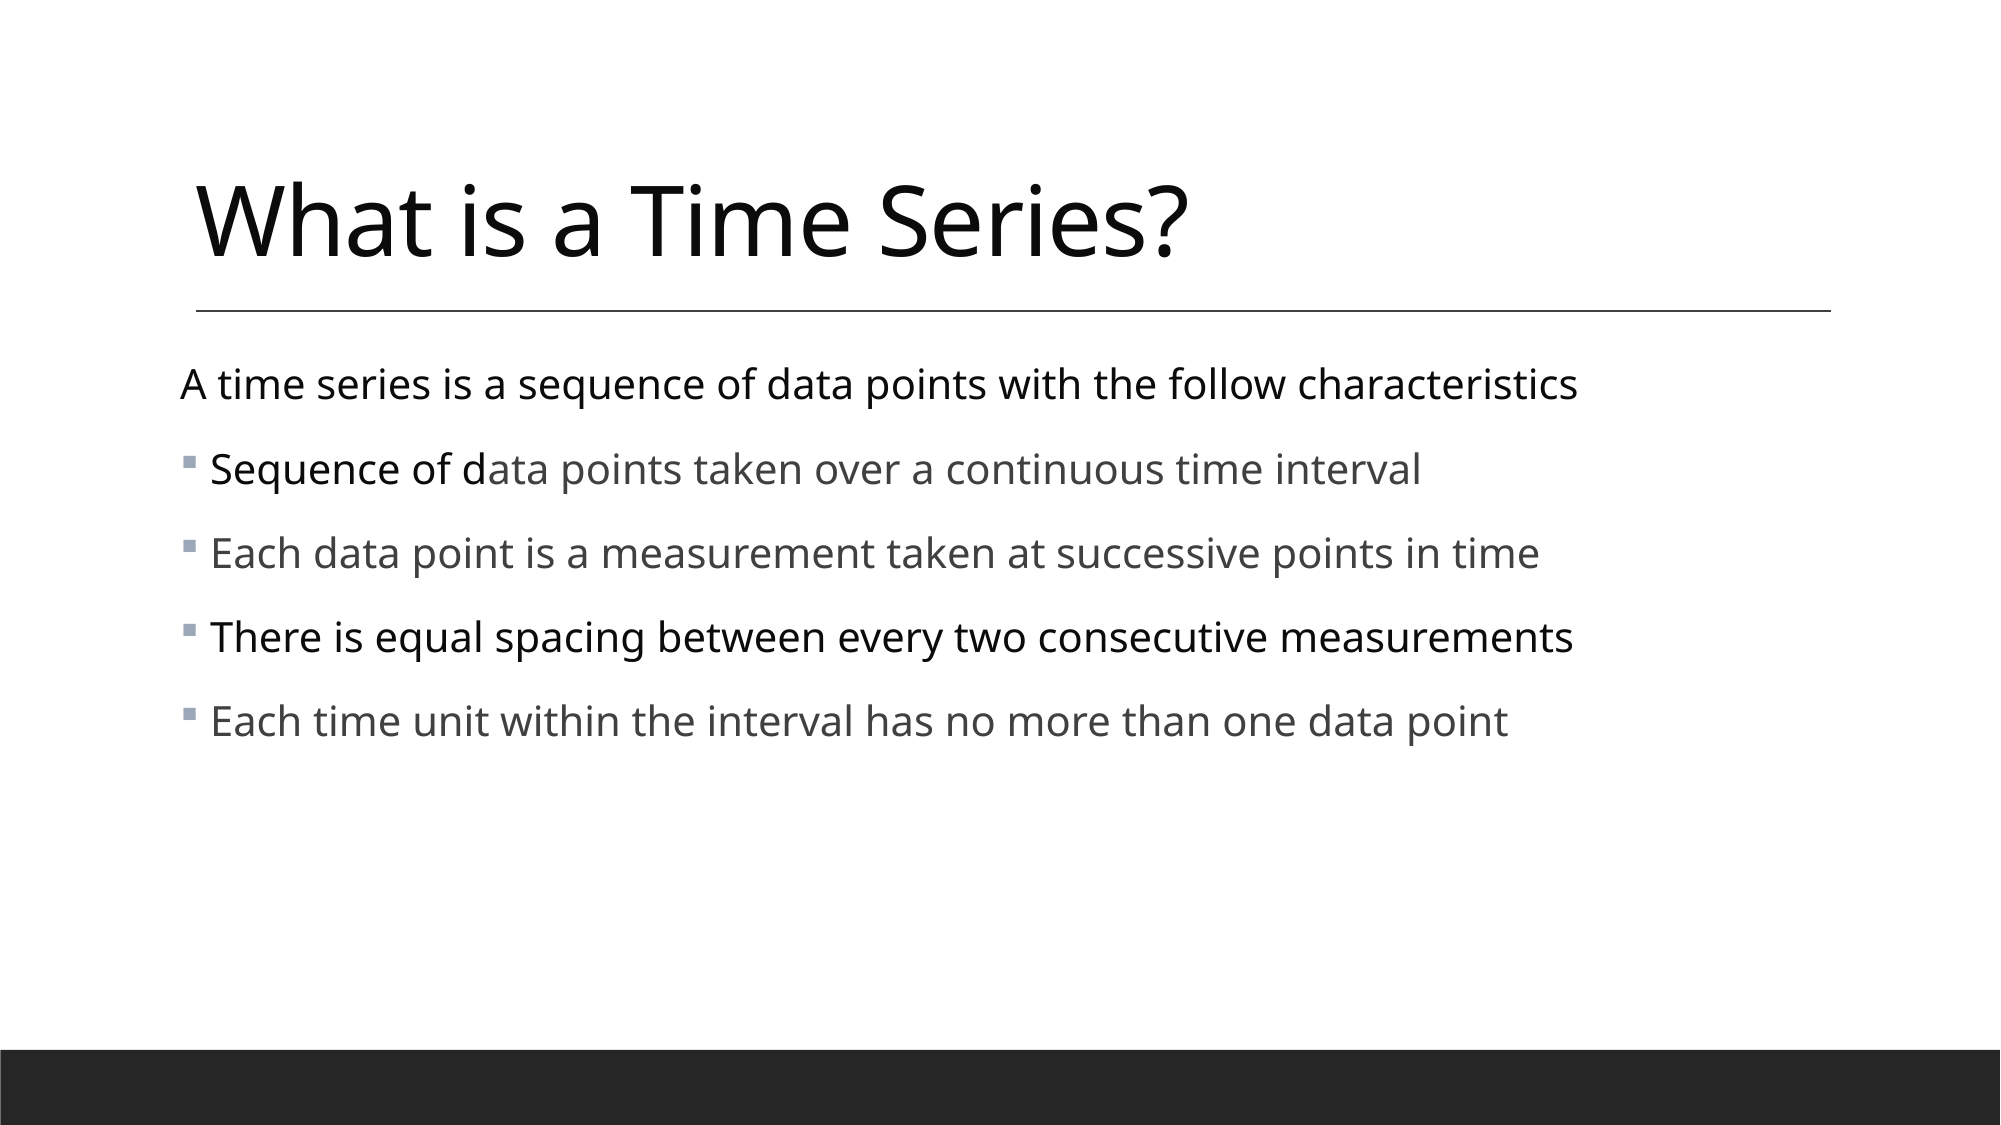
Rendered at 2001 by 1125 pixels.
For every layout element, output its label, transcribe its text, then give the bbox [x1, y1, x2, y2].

title What is a Time Series? [180, 47, 1830, 285]
list A time series is a sequence of data points with the follow characteristics Sequence of data points taken over a continuous time interval Each data point is a measurement taken at successive points in time There is equal spacing between every two consecutive measurements Each time unit within the interval has no more than one data point [180, 345, 1830, 963]
